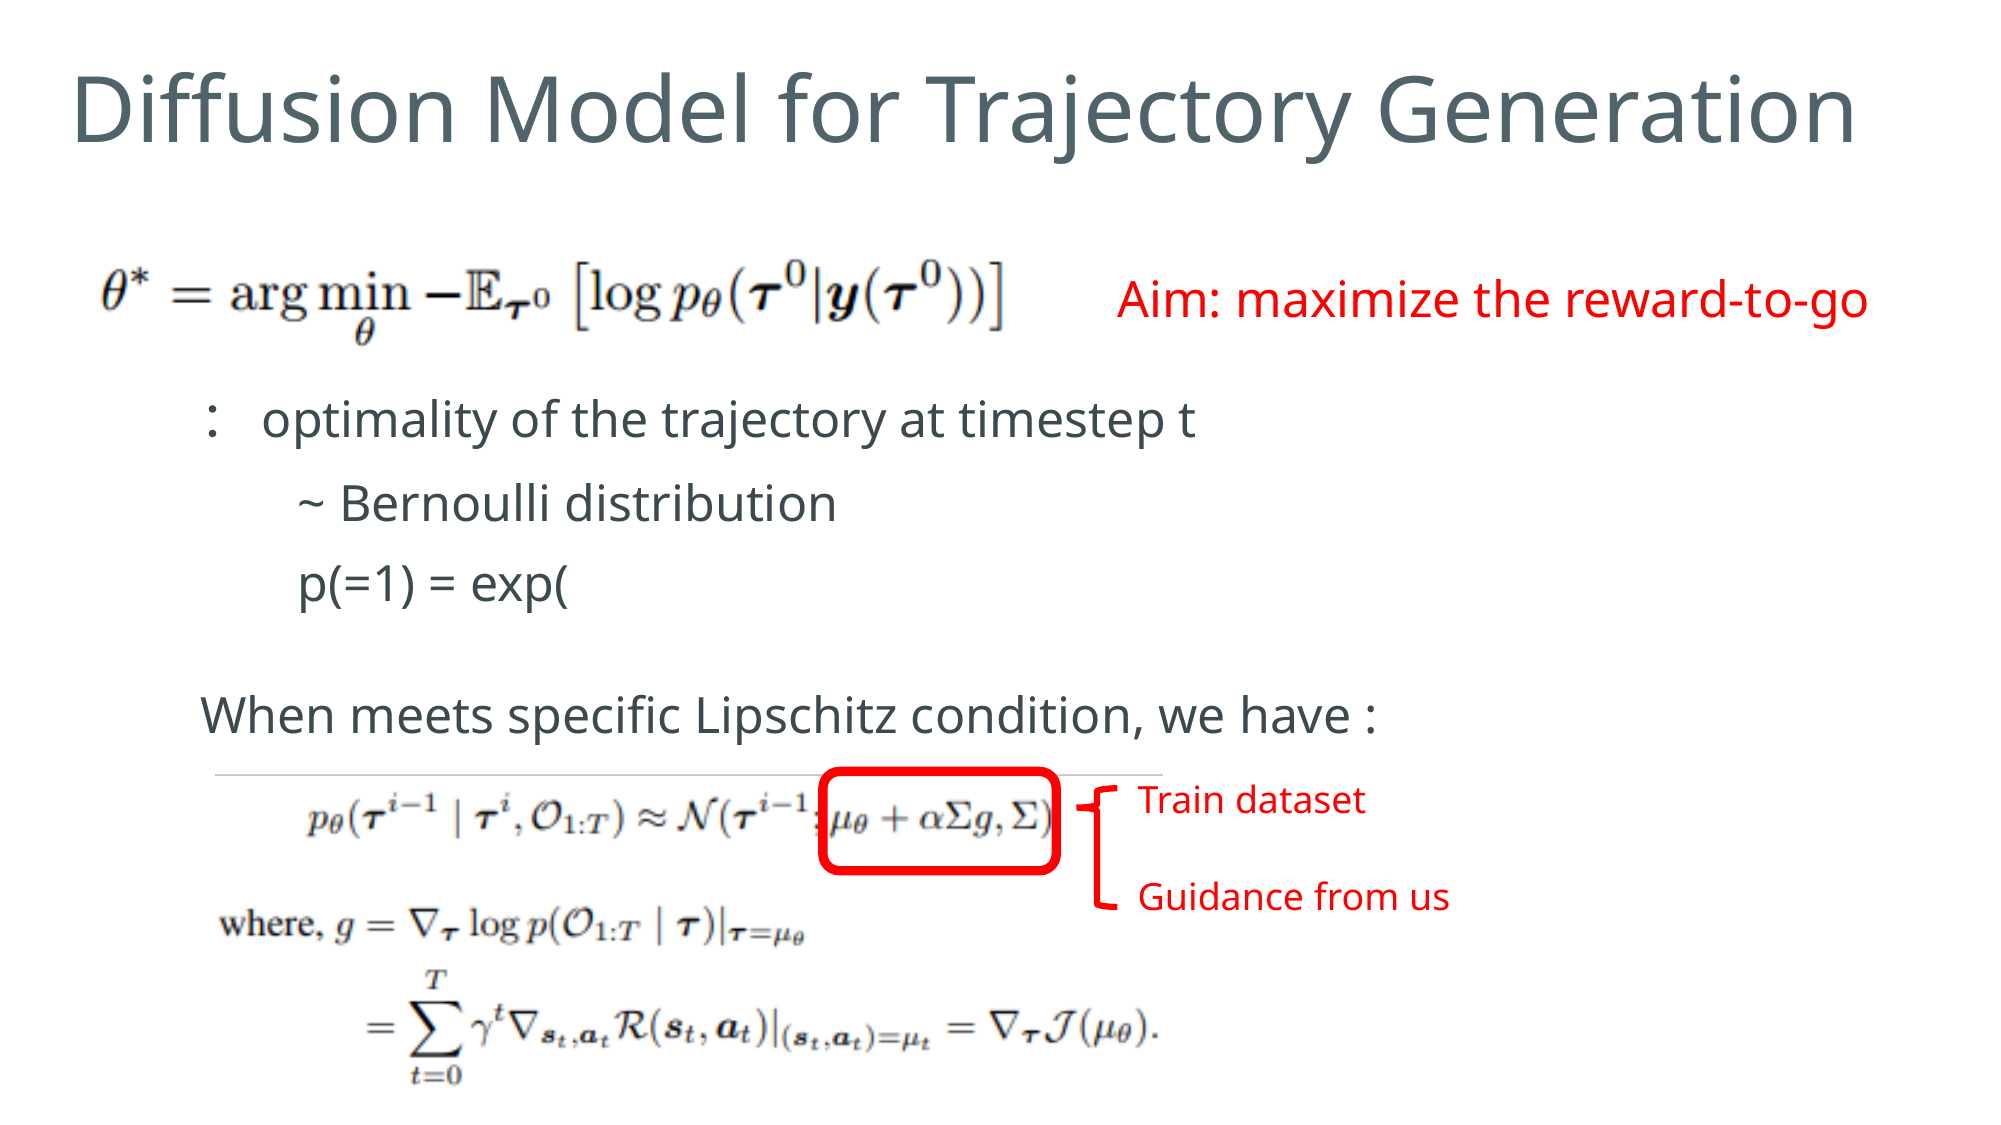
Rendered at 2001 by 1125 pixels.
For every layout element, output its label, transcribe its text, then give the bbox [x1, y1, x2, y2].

text_box Diffusion Model for Trajectory Generation [69, 51, 1961, 162]
picture [69, 215, 1038, 365]
text_box Guidance from us [1163, 873, 2000, 919]
text_box Train dataset [1163, 775, 2000, 821]
text_box Aim: maximize the reward-to-go [1117, 267, 2000, 328]
picture [215, 771, 1163, 1092]
text_box ~ Bernoulli distribution [297, 471, 872, 532]
